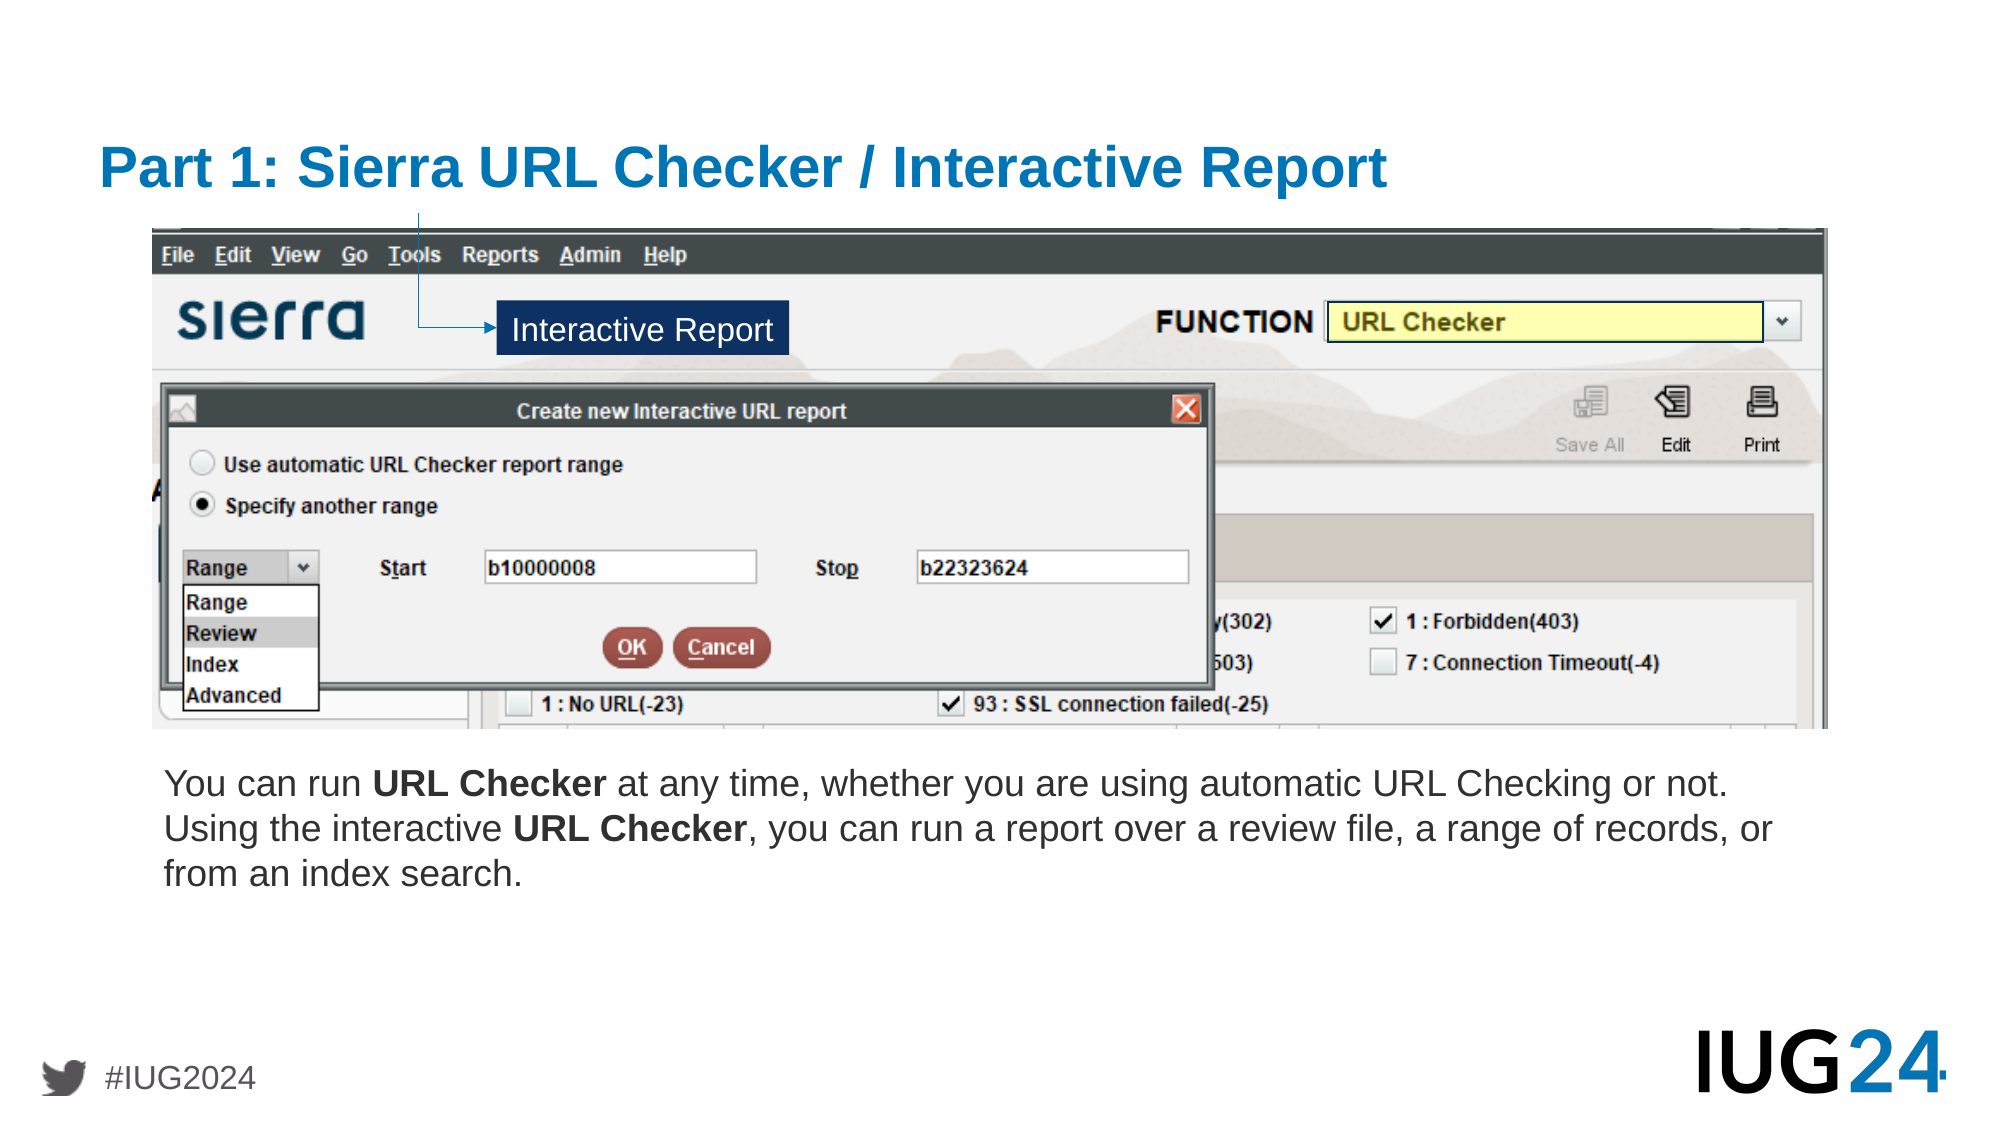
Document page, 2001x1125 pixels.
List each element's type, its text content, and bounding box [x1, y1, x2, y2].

text_box You can run URL Checker at any time, whether you are using automatic URL Checking or not. Using the interactive URL Checker, you can run a report over a review file, a range of records, or from an index search. [148, 751, 1839, 902]
picture [152, 228, 1828, 729]
title Part 1: Sierra URL Checker / Interactive Report [84, 108, 1903, 229]
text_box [399, 232, 514, 310]
picture [1691, 1022, 1957, 1107]
